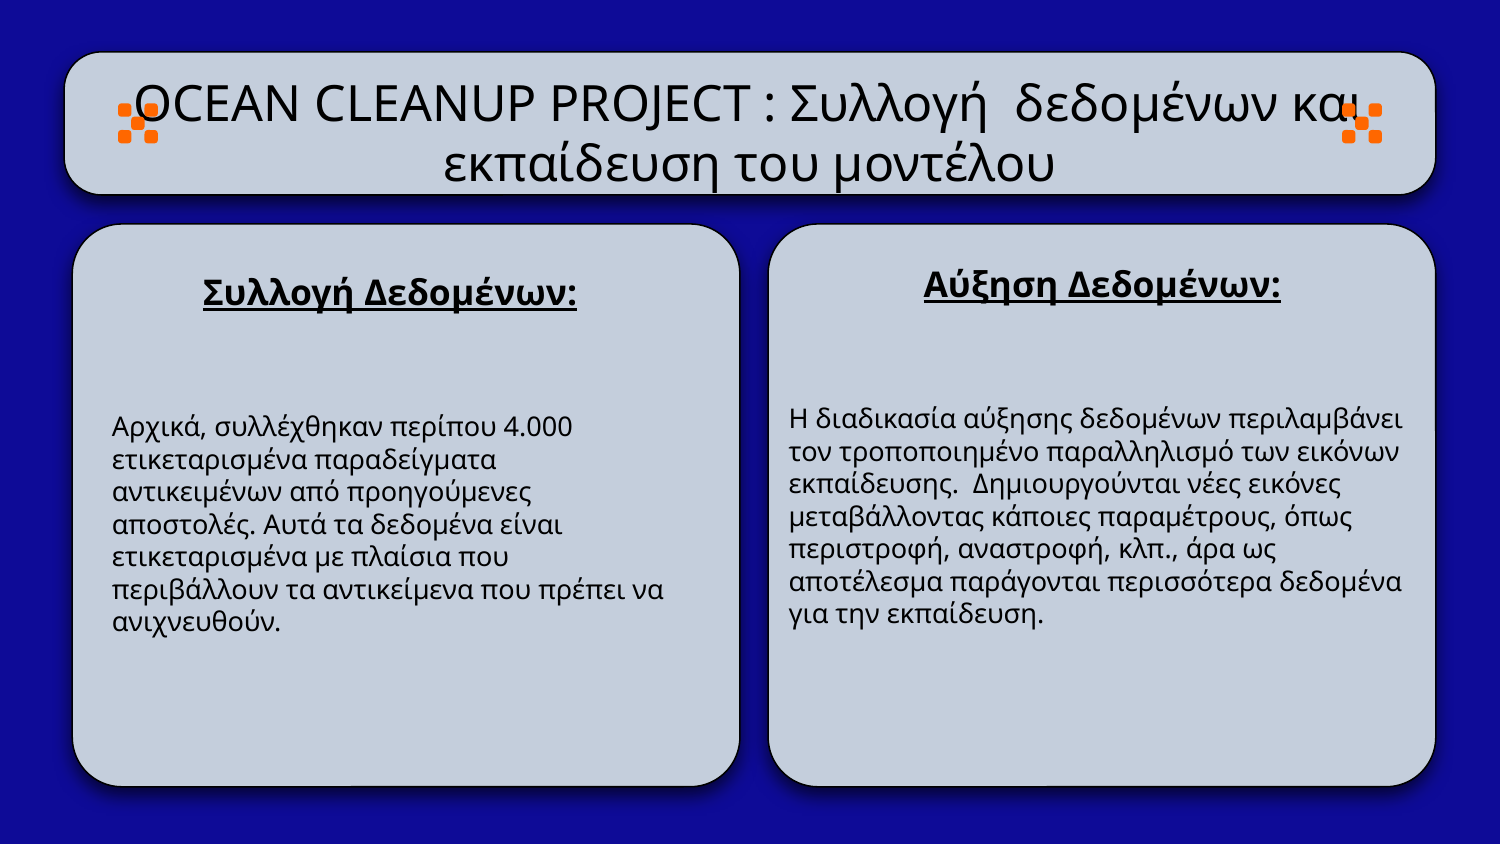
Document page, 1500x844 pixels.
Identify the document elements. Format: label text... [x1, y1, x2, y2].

text_box Αύξηση Δεδομένων: Η διαδικασία αύξησης δεδομένων περιλαμβάνει τον τροποποιημένο παραλληλισμό των εικόνων εκπαίδευσης. Δημιουργούνται νέες εικόνες μεταβάλλοντας κάποιες παραμέτρους, όπως περιστροφή, αναστροφή, κλπ., άρα ως αποτέλεσμα παράγονται περισσότερα δεδομένα για την εκπαίδευση. [773, 242, 1431, 683]
text_box [779, 223, 1425, 242]
text_box [64, 51, 1436, 196]
text_box [72, 223, 740, 787]
title OCEAN CLEANUP PROJECT : Συλλογή δεδομένων και εκπαίδευση του μοντέλου [118, 56, 1382, 102]
text_box Συλλογή Δεδομένων: Αρχικά, συλλέχθηκαν περίπου 4.000 ετικεταρισμένα παραδείγματα αντικειμένων από προηγούμενες αποστολές. Αυτά τα δεδομένα είναι ετικεταρισμένα με πλαίσια που περιβάλλουν τα αντικείμενα που πρέπει να ανιχνευθούν. [96, 242, 684, 664]
title OCEAN CLEANUP PROJECT : Συλλογή δεδομένων και εκπαίδευση του μοντέλου [118, 151, 1382, 190]
text_box [768, 252, 1436, 787]
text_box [117, 103, 1383, 144]
